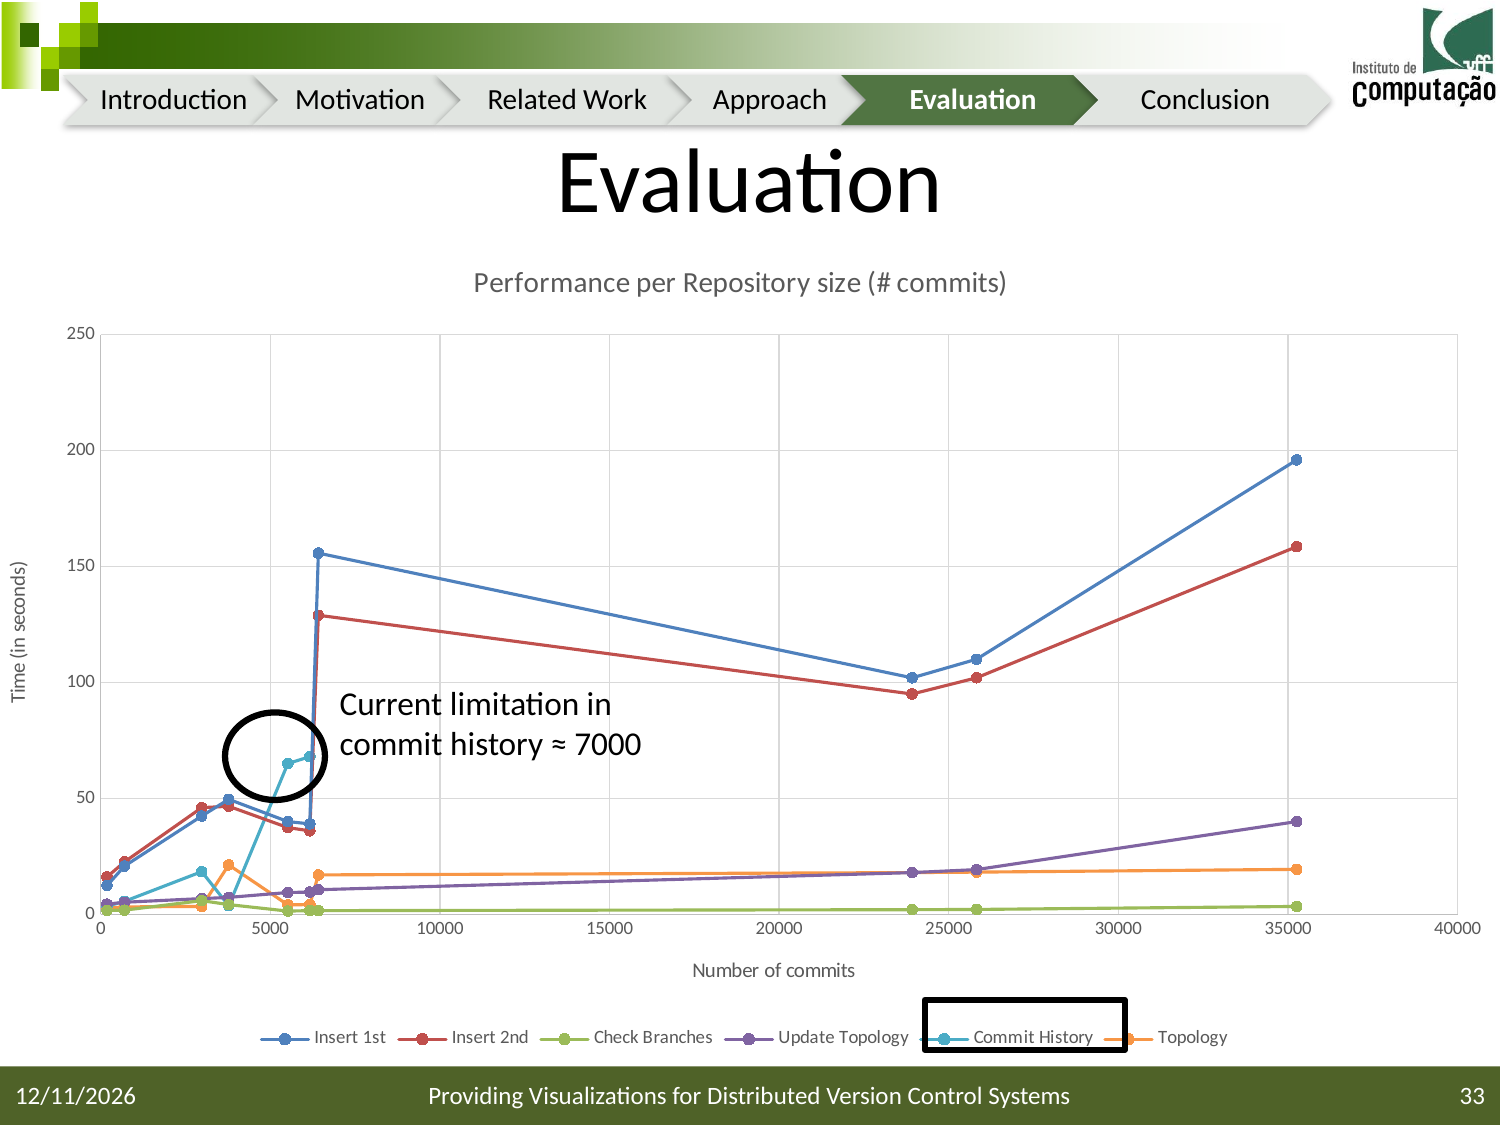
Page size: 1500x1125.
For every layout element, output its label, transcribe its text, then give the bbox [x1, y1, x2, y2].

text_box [62, 74, 1333, 126]
title Evaluation [23, 82, 1477, 235]
slide_number 33 [1149, 1065, 1500, 1125]
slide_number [0, 1065, 350, 1125]
footer Providing Visualizations for Distributed Version Control Systems [362, 1065, 1138, 1125]
chart [0, 237, 1500, 1055]
